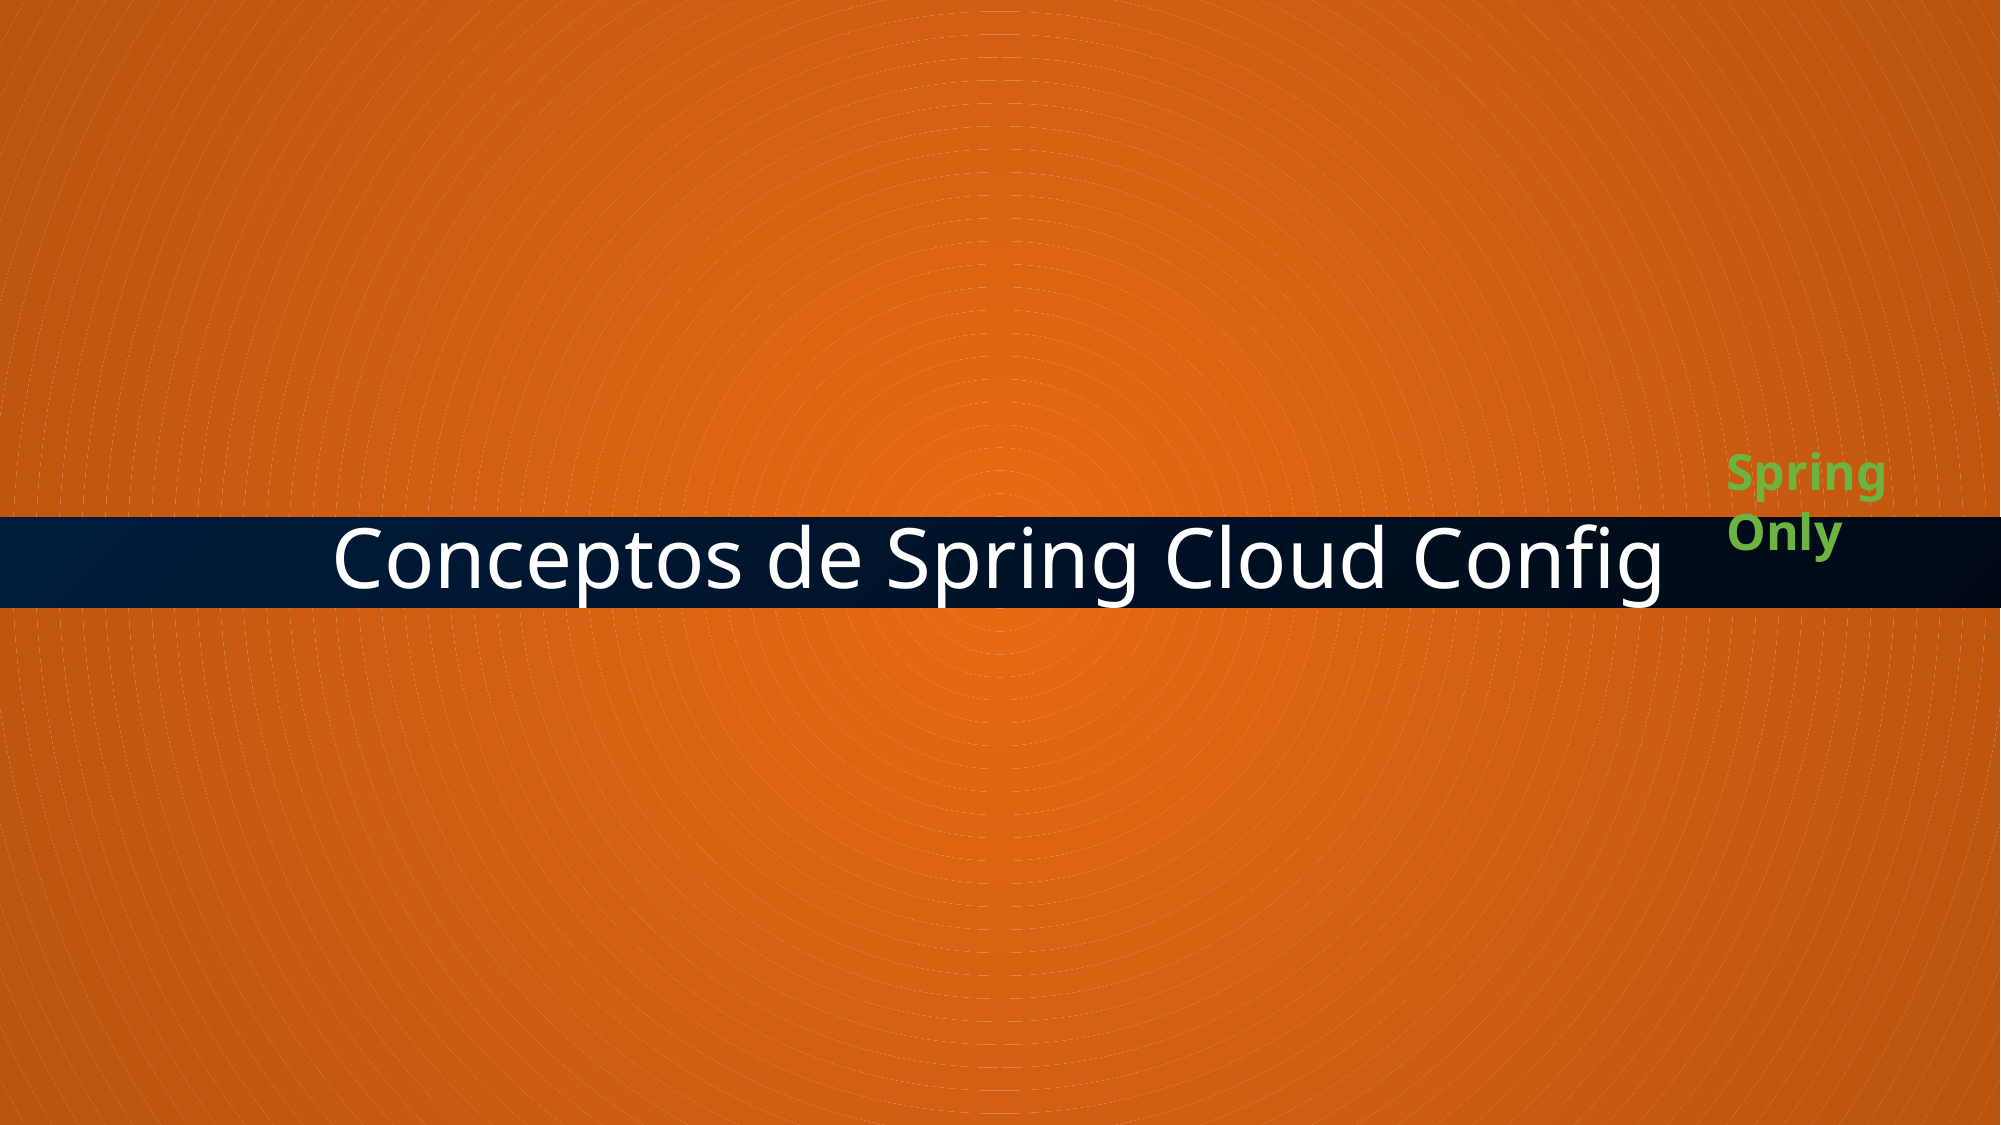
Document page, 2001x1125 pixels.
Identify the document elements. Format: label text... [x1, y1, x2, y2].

text_box [0, 608, 2000, 1125]
title Conceptos de Spring Cloud Config [0, 516, 2000, 608]
text_box Spring Only [1711, 433, 2000, 569]
text_box [0, 0, 2000, 516]
